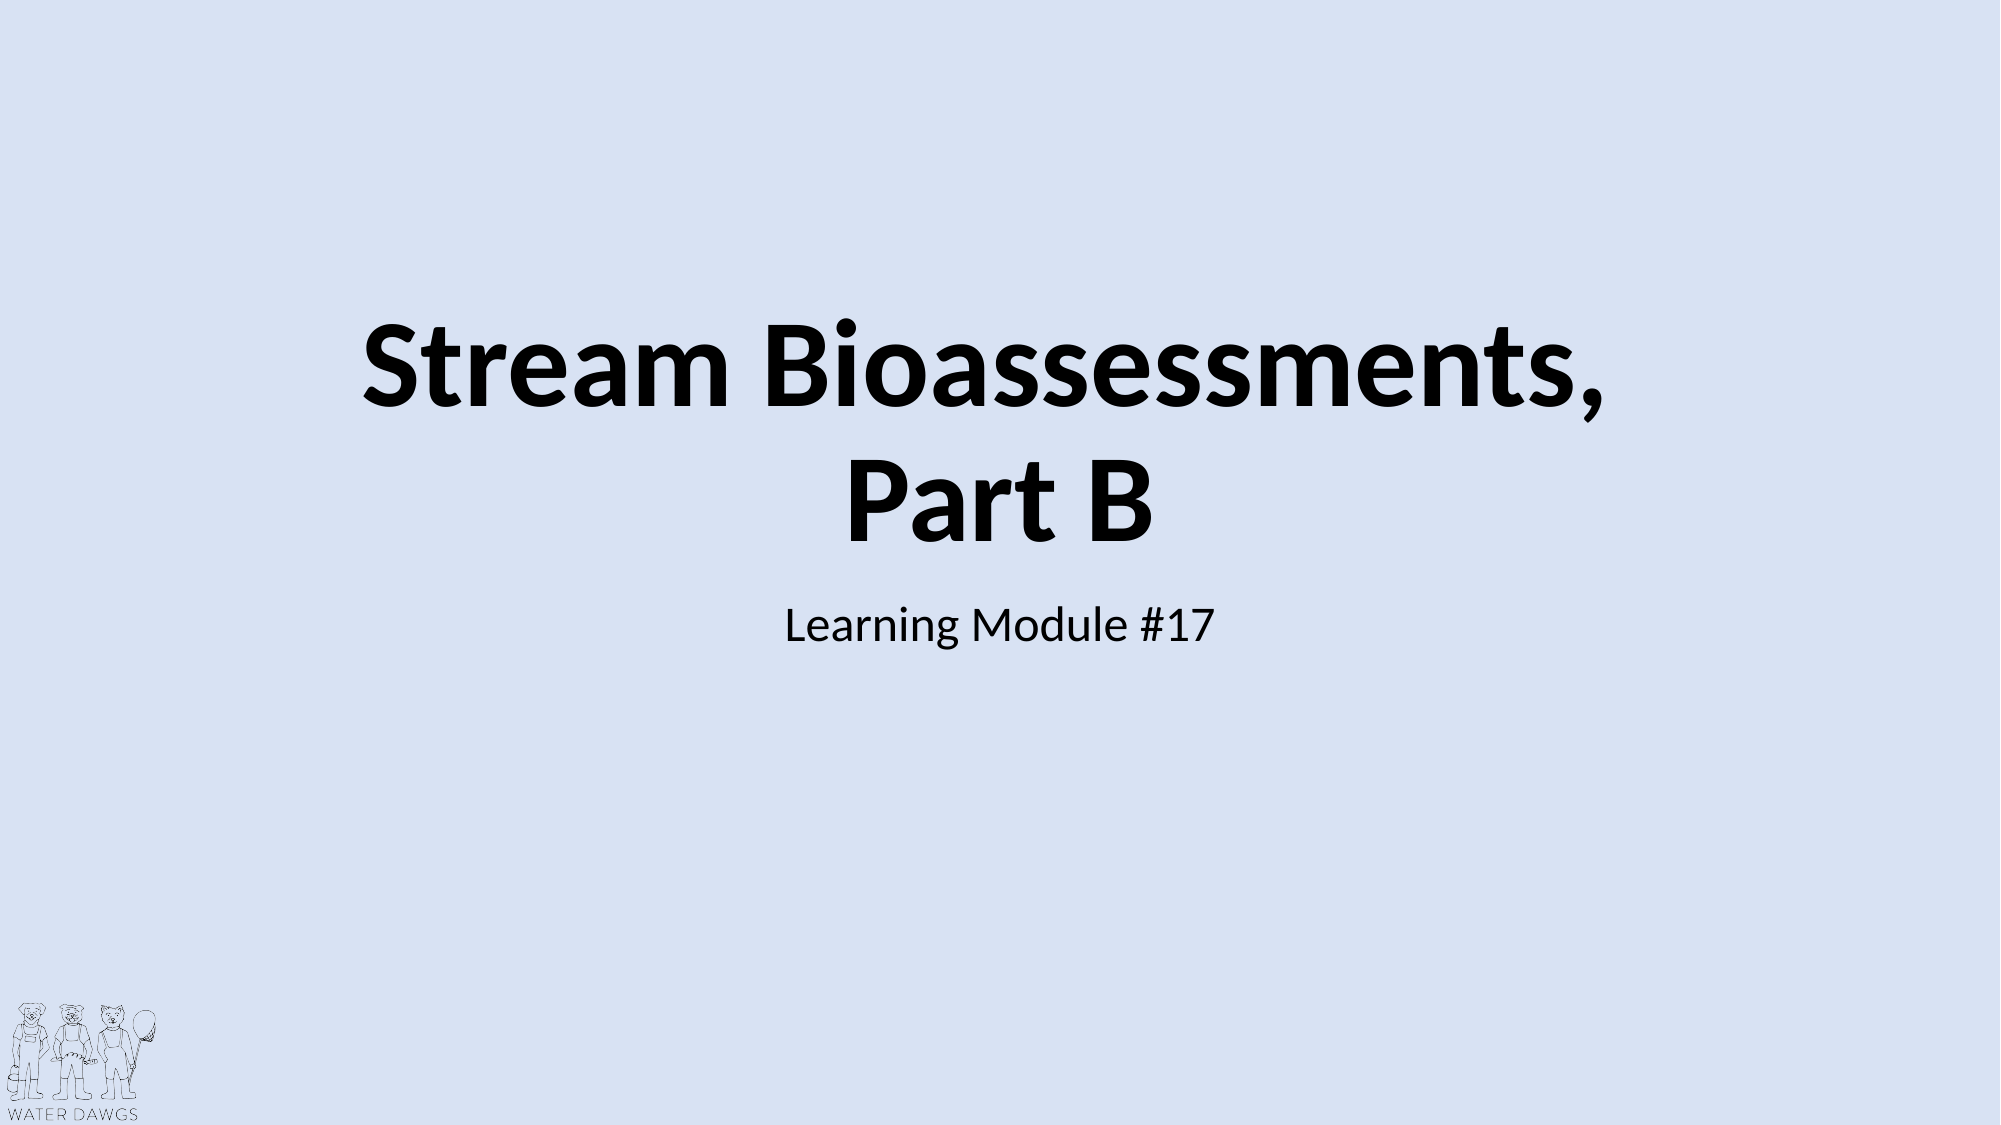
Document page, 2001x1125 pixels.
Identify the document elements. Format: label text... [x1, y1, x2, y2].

subtitle Learning Module #17 [249, 590, 1750, 863]
title Stream Bioassessments, Part B [249, 184, 1750, 576]
picture [0, 966, 172, 1125]
